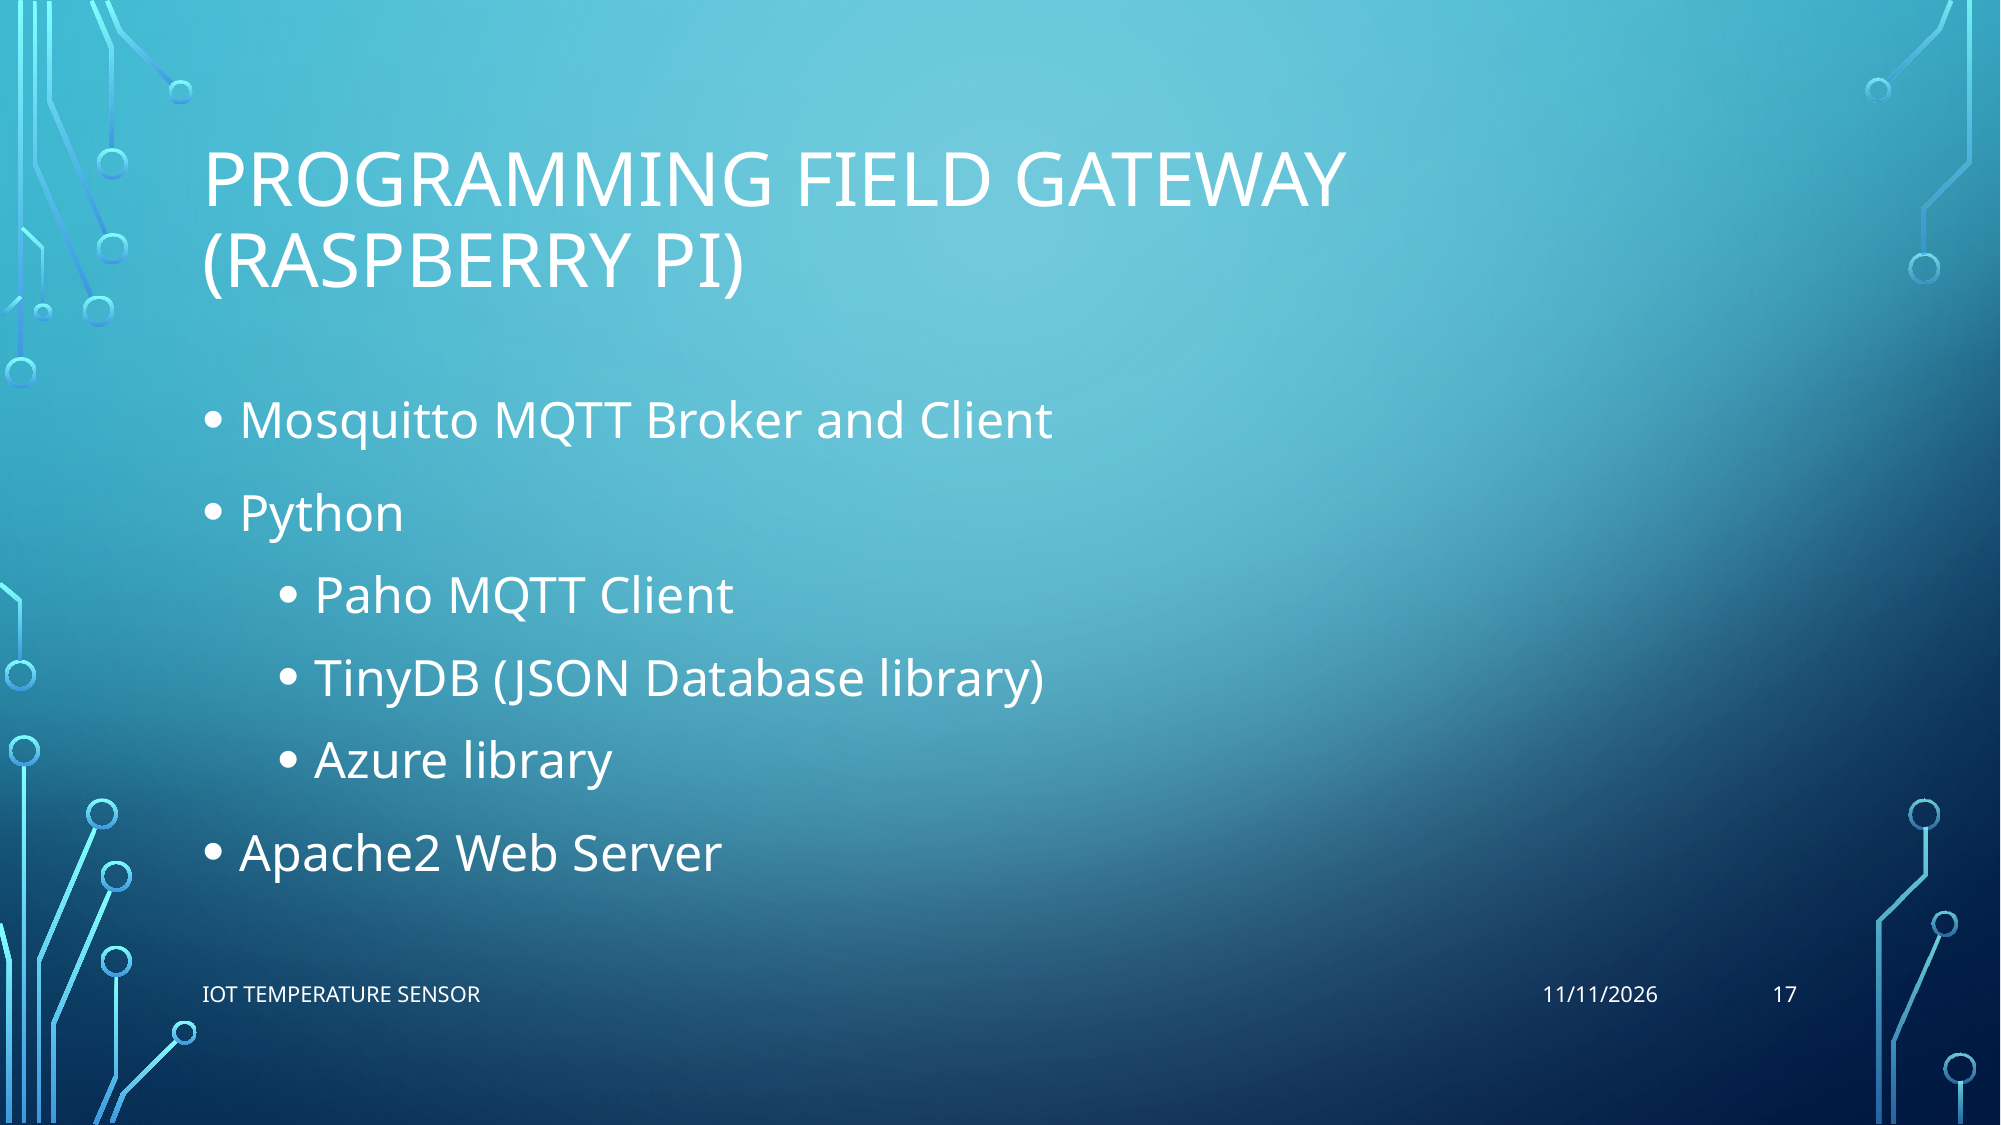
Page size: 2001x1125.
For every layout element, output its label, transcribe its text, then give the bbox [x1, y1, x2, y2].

slide_number 17 [1685, 965, 1813, 1025]
footer IoT Temperature Sensor [187, 965, 1211, 1025]
title Programming Field Gateway (Raspberry Pi) [187, 101, 1813, 344]
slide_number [1223, 965, 1674, 1025]
list Mosquitto MQTT Broker and Client Python Paho MQTT Client TinyDB (JSON Database library) Azure library Apache2 Web Server [187, 369, 1813, 950]
